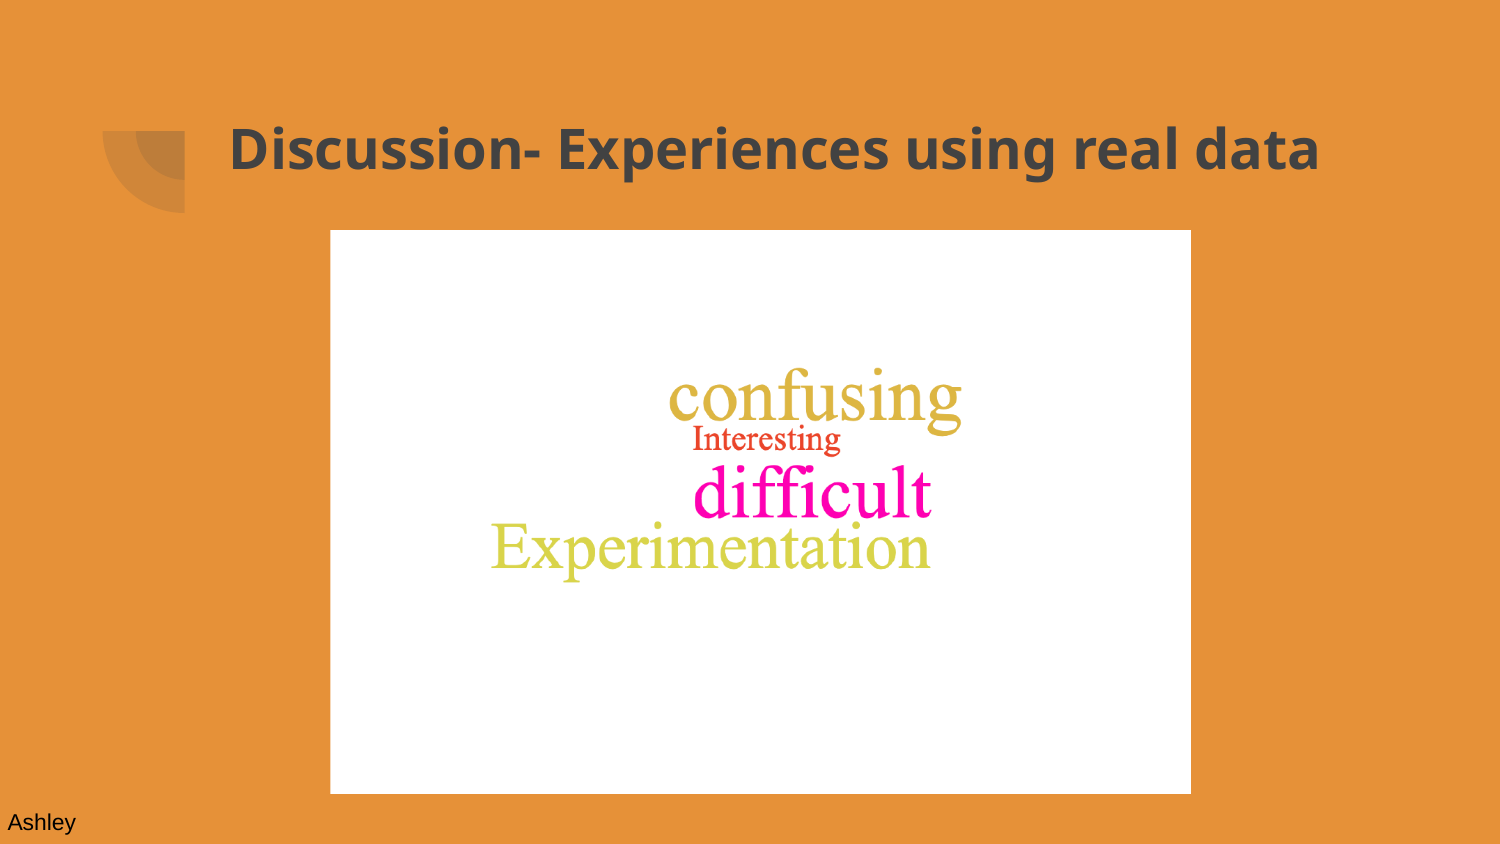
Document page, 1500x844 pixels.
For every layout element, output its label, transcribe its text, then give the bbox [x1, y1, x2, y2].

text_box Ashley [0, 793, 485, 844]
title Discussion- Experiences using real data [213, 98, 1368, 263]
picture [329, 230, 1192, 794]
